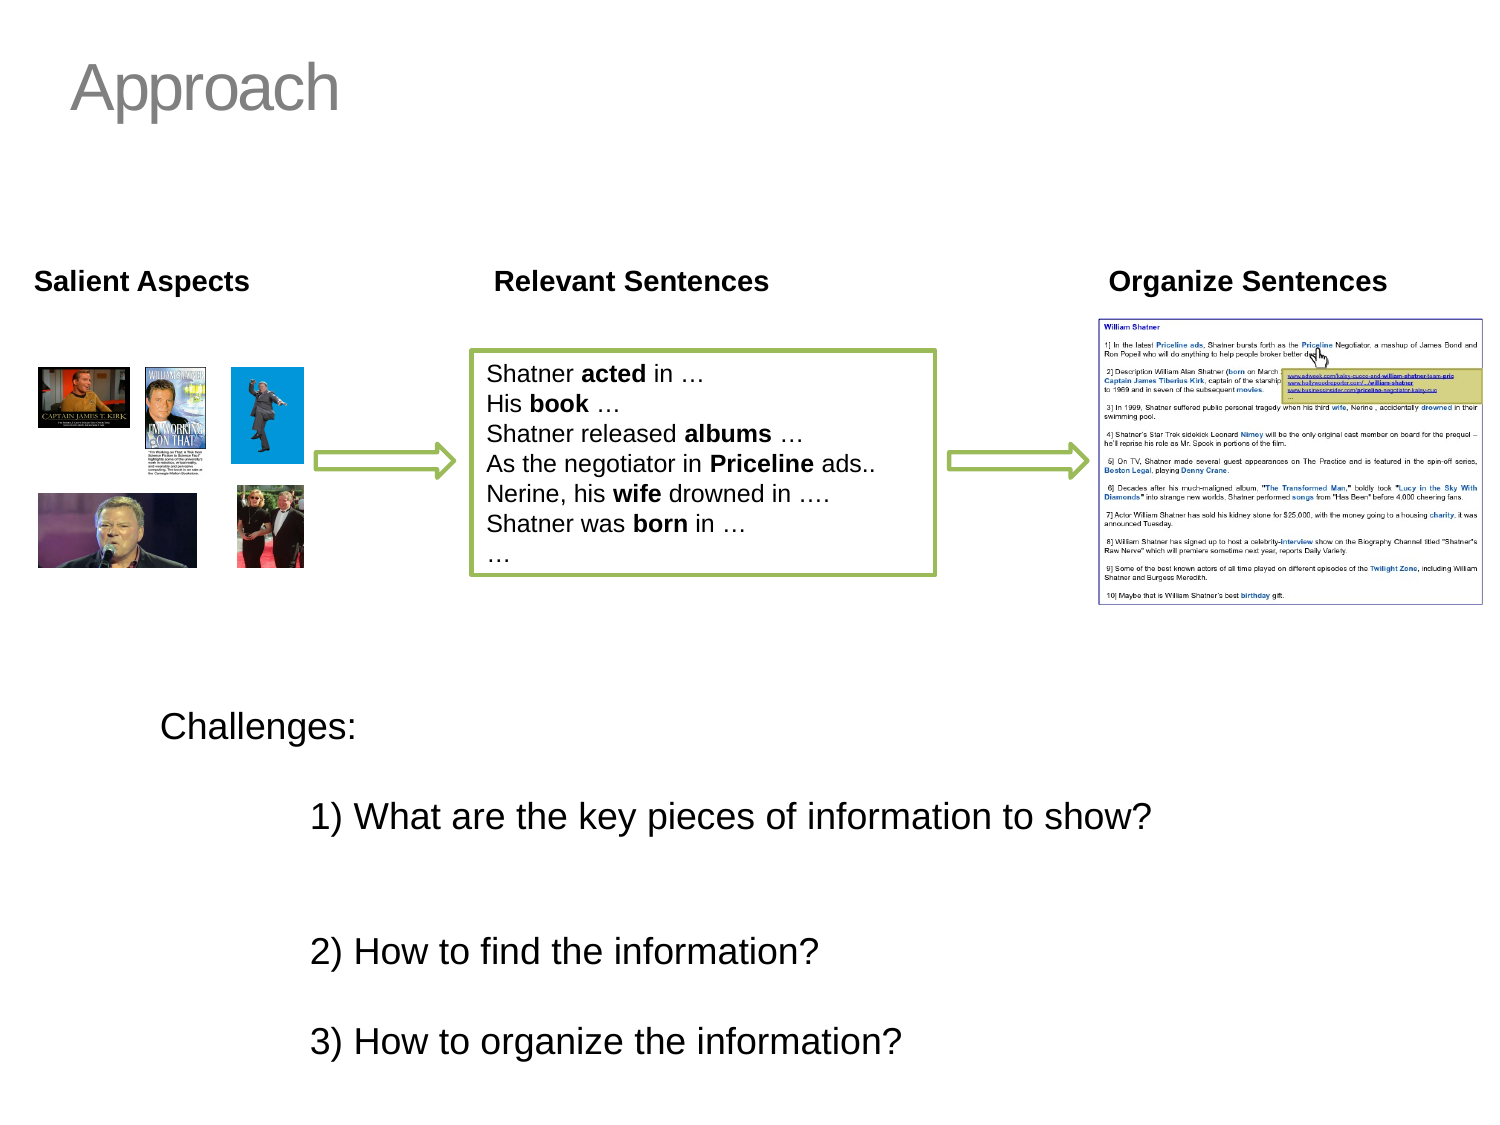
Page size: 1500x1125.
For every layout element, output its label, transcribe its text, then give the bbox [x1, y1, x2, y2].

text_box Shatner acted in … His book … Shatner released albums … As the negotiator in Priceline ads.. Nerine, his wife drowned in …. Shatner was born in … … [469, 348, 937, 577]
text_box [38, 366, 304, 568]
title Approach [55, 2, 1451, 166]
text_box Salient Aspects [18, 254, 365, 305]
text_box Organize Sentences [1093, 254, 1500, 305]
text_box [313, 441, 457, 480]
text_box Relevant Sentences [479, 254, 946, 305]
picture [1098, 318, 1483, 605]
text_box Challenges: 1) What are the key pieces of information to show? 2) How to find the information? 3) How to organize the information? [145, 694, 1173, 1114]
text_box [946, 441, 1090, 480]
